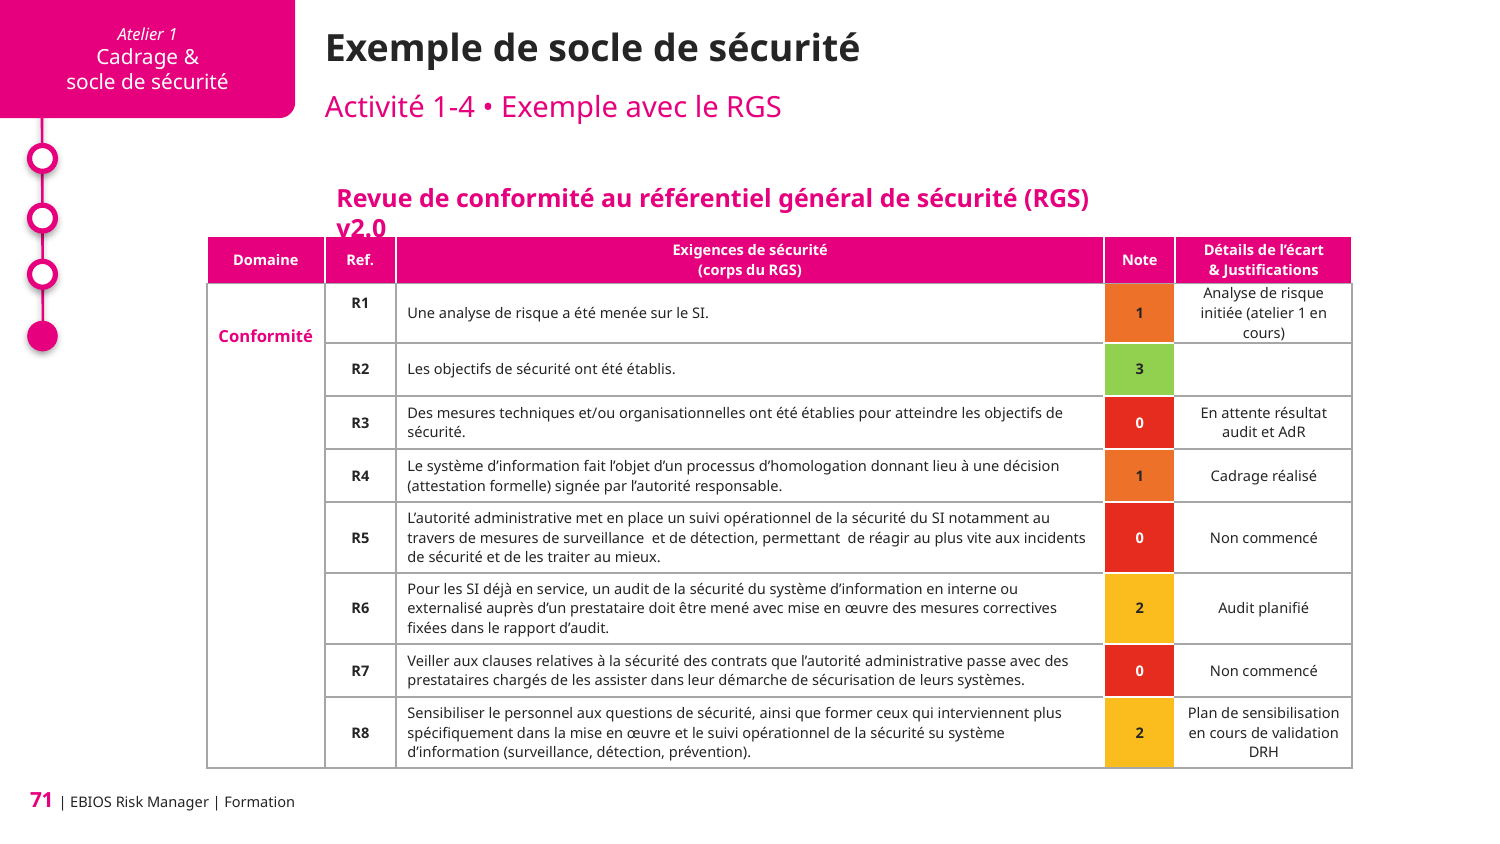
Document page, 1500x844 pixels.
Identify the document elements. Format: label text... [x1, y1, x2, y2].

table_cell Des mesures techniques et/ou organisationnelles ont été établies pour atteindre les objectifs de sécurité. [397, 397, 1103, 448]
table_cell Veiller aux clauses relatives à la sécurité des contrats que l’autorité administrative passe avec des prestataires chargés de les assister dans leur démarche de sécurisation de leurs systèmes. [397, 645, 1103, 696]
table_cell 3 [1105, 344, 1174, 395]
table_header Exigences de sécurité (corps du RGS) [397, 243, 1103, 283]
table_cell Les objectifs de sécurité ont été établis. [397, 344, 1103, 395]
table_cell Analyse de risque initiée (atelier 1 en cours) [1176, 284, 1351, 342]
table_cell Une analyse de risque a été menée sur le SI. [397, 284, 1103, 342]
table_cell L’autorité administrative met en place un suivi opérationnel de la sécurité du SI notamment au travers de mesures de surveillance et de détection, permettant de réagir au plus vite aux incidents de sécurité et de les traiter au mieux. [397, 503, 1103, 572]
table_cell Audit planifié [1176, 574, 1351, 643]
text_box Exemple de socle de sécurité [324, 23, 1447, 69]
table_cell Le système d’information fait l’objet d’un processus d’homologation donnant lieu à une décision (attestation formelle) signée par l’autorité responsable. [397, 450, 1103, 501]
table_cell R8 [326, 698, 395, 767]
table_cell 1 [1105, 284, 1174, 342]
table_cell Non commencé [1176, 645, 1351, 696]
table_cell 0 [1105, 645, 1174, 696]
text_box Activité 1-4 • Exemple avec le RGS [324, 88, 1381, 124]
table_cell R5 [326, 503, 395, 572]
table_cell Pour les SI déjà en service, un audit de la sécurité du système d’information en interne ou externalisé auprès d’un prestataire doit être mené avec mise en œuvre des mesures correctives fixées dans le rapport d’audit. [397, 574, 1103, 643]
table_cell R2 [326, 344, 395, 395]
table_cell 0 [1105, 503, 1174, 572]
table_cell Non commencé [1176, 503, 1351, 572]
table_cell R1 [326, 284, 395, 342]
table_cell R3 [326, 397, 395, 448]
table_cell 1 [1105, 450, 1174, 501]
table_cell Conformité [208, 284, 324, 767]
table_cell [1176, 344, 1351, 395]
table_header Détails de l’écart & Justifications [1176, 237, 1351, 283]
text_box Revue de conformité au référentiel général de sécurité (RGS) v2.0 [336, 182, 1146, 243]
table_header Domaine [208, 237, 324, 283]
table_cell 2 [1105, 574, 1174, 643]
table_cell 0 [1105, 397, 1174, 448]
table_cell R4 [326, 450, 395, 501]
table_cell Cadrage réalisé [1176, 450, 1351, 501]
table_cell R7 [326, 645, 395, 696]
table_cell En attente résultat audit et AdR [1176, 397, 1351, 448]
table_cell Plan de sensibilisation en cours de validation DRH [1176, 698, 1351, 767]
table_header Ref. [326, 237, 395, 283]
table_cell 2 [1105, 698, 1174, 767]
table_cell Sensibiliser le personnel aux questions de sécurité, ainsi que former ceux qui interviennent plus spécifiquement dans la mise en œuvre et le suivi opérationnel de la sécurité su système d’information (surveillance, détection, prévention). [397, 698, 1103, 767]
table_cell R6 [326, 574, 395, 643]
table_header Note [1105, 237, 1174, 283]
